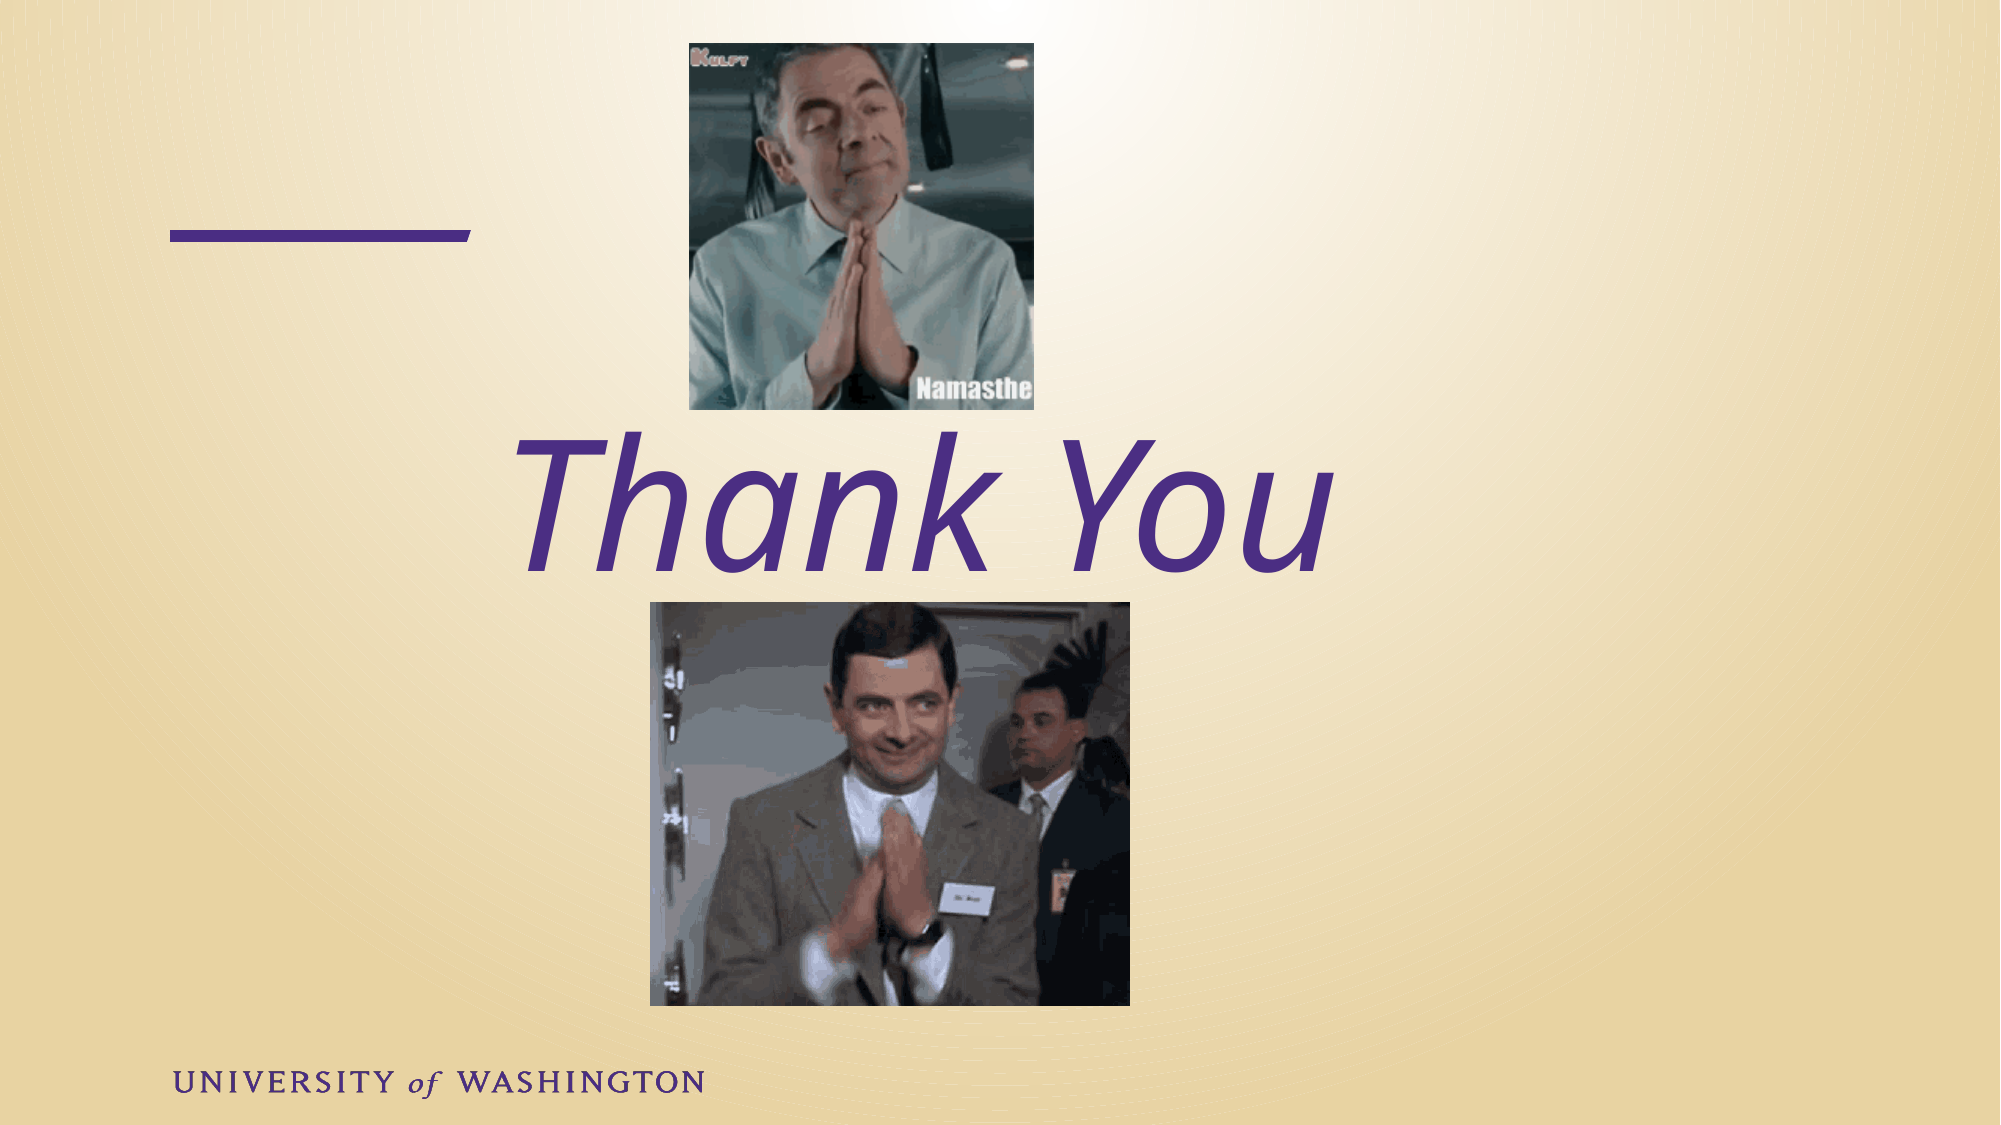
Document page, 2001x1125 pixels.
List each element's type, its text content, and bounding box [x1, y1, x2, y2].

picture [170, 230, 471, 242]
picture [649, 602, 1130, 1007]
picture [173, 1071, 704, 1099]
title Thank You [485, 352, 1750, 616]
picture [689, 43, 1034, 410]
